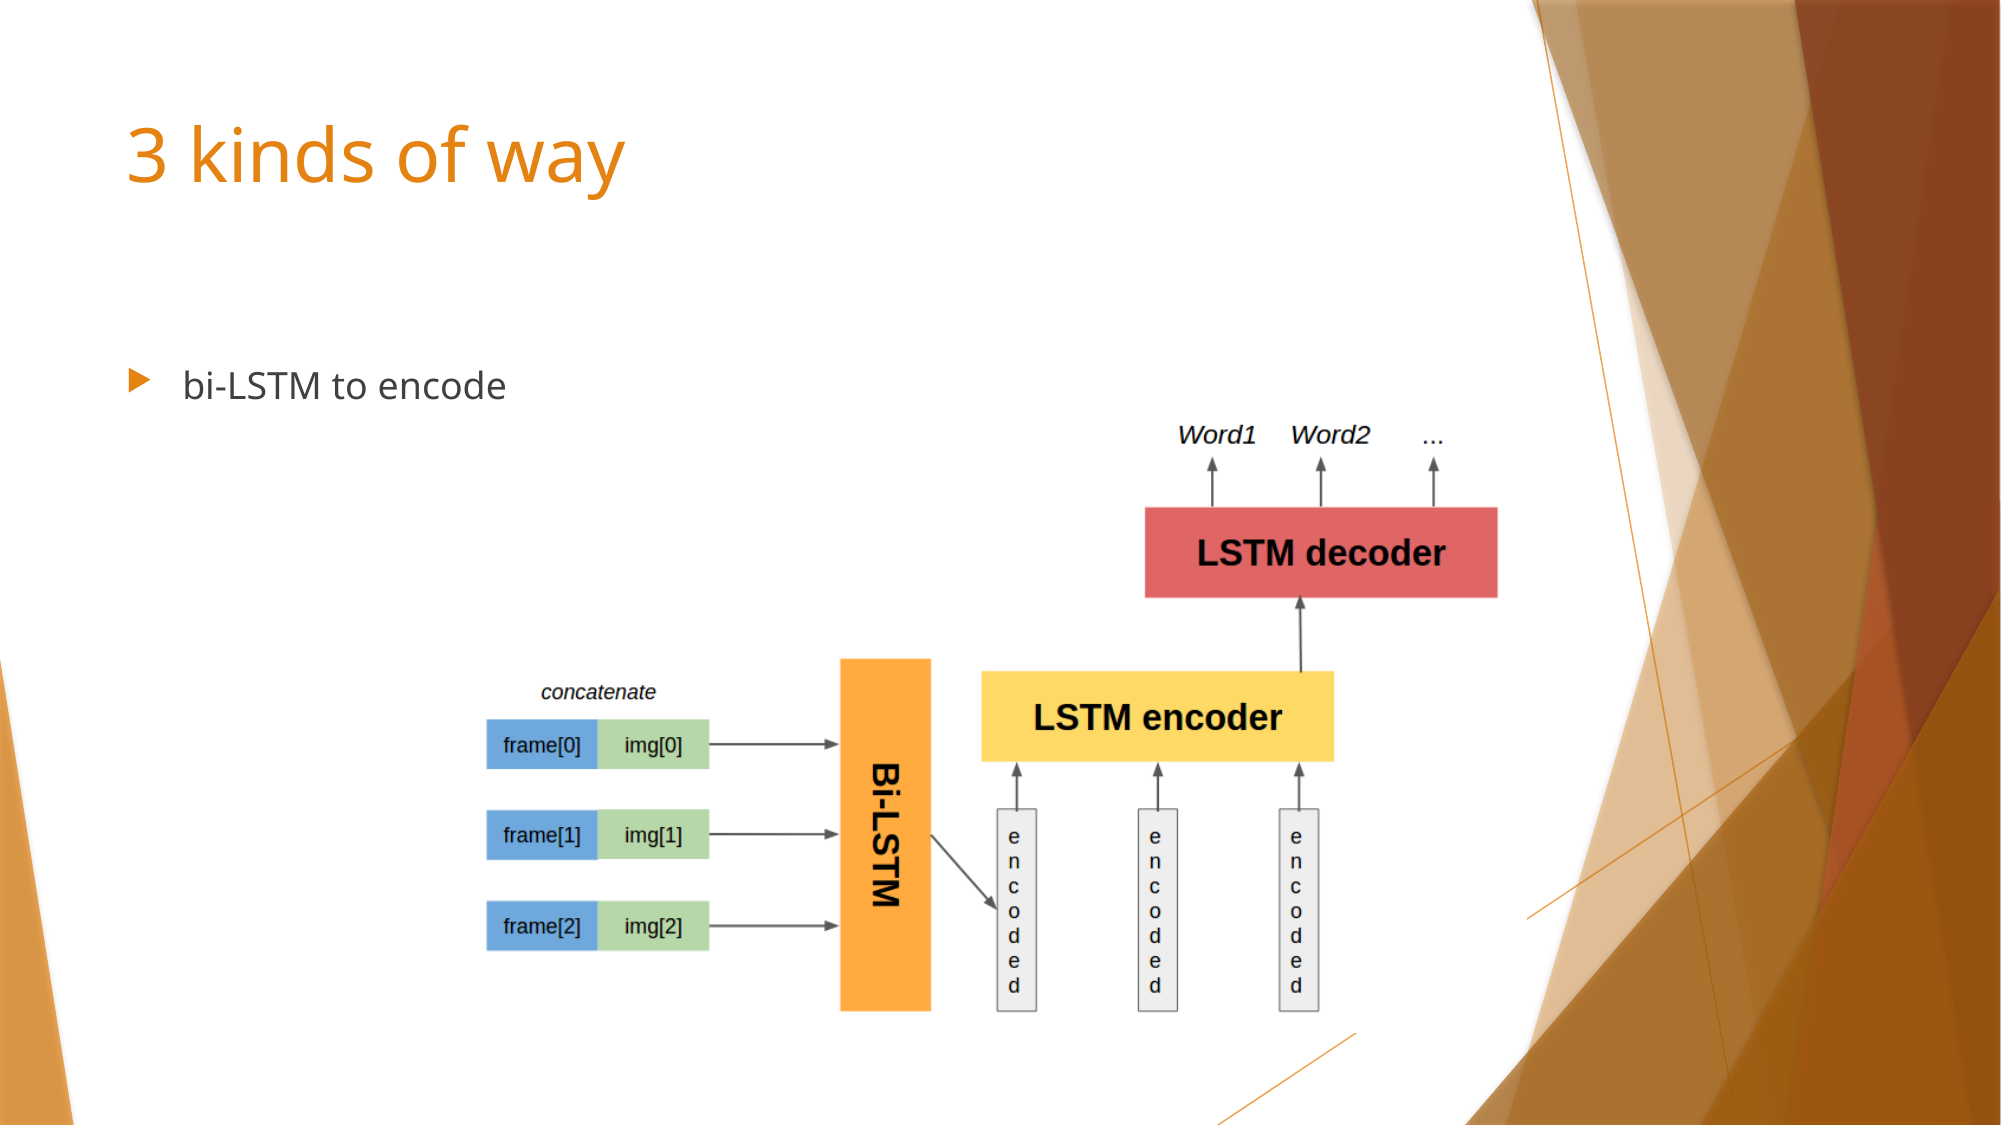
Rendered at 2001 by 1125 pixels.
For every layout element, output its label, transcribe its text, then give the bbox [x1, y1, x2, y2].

picture [472, 400, 1528, 1034]
title 3 kinds of way [111, 99, 1522, 317]
list bi-LSTM to encode [111, 354, 1522, 992]
